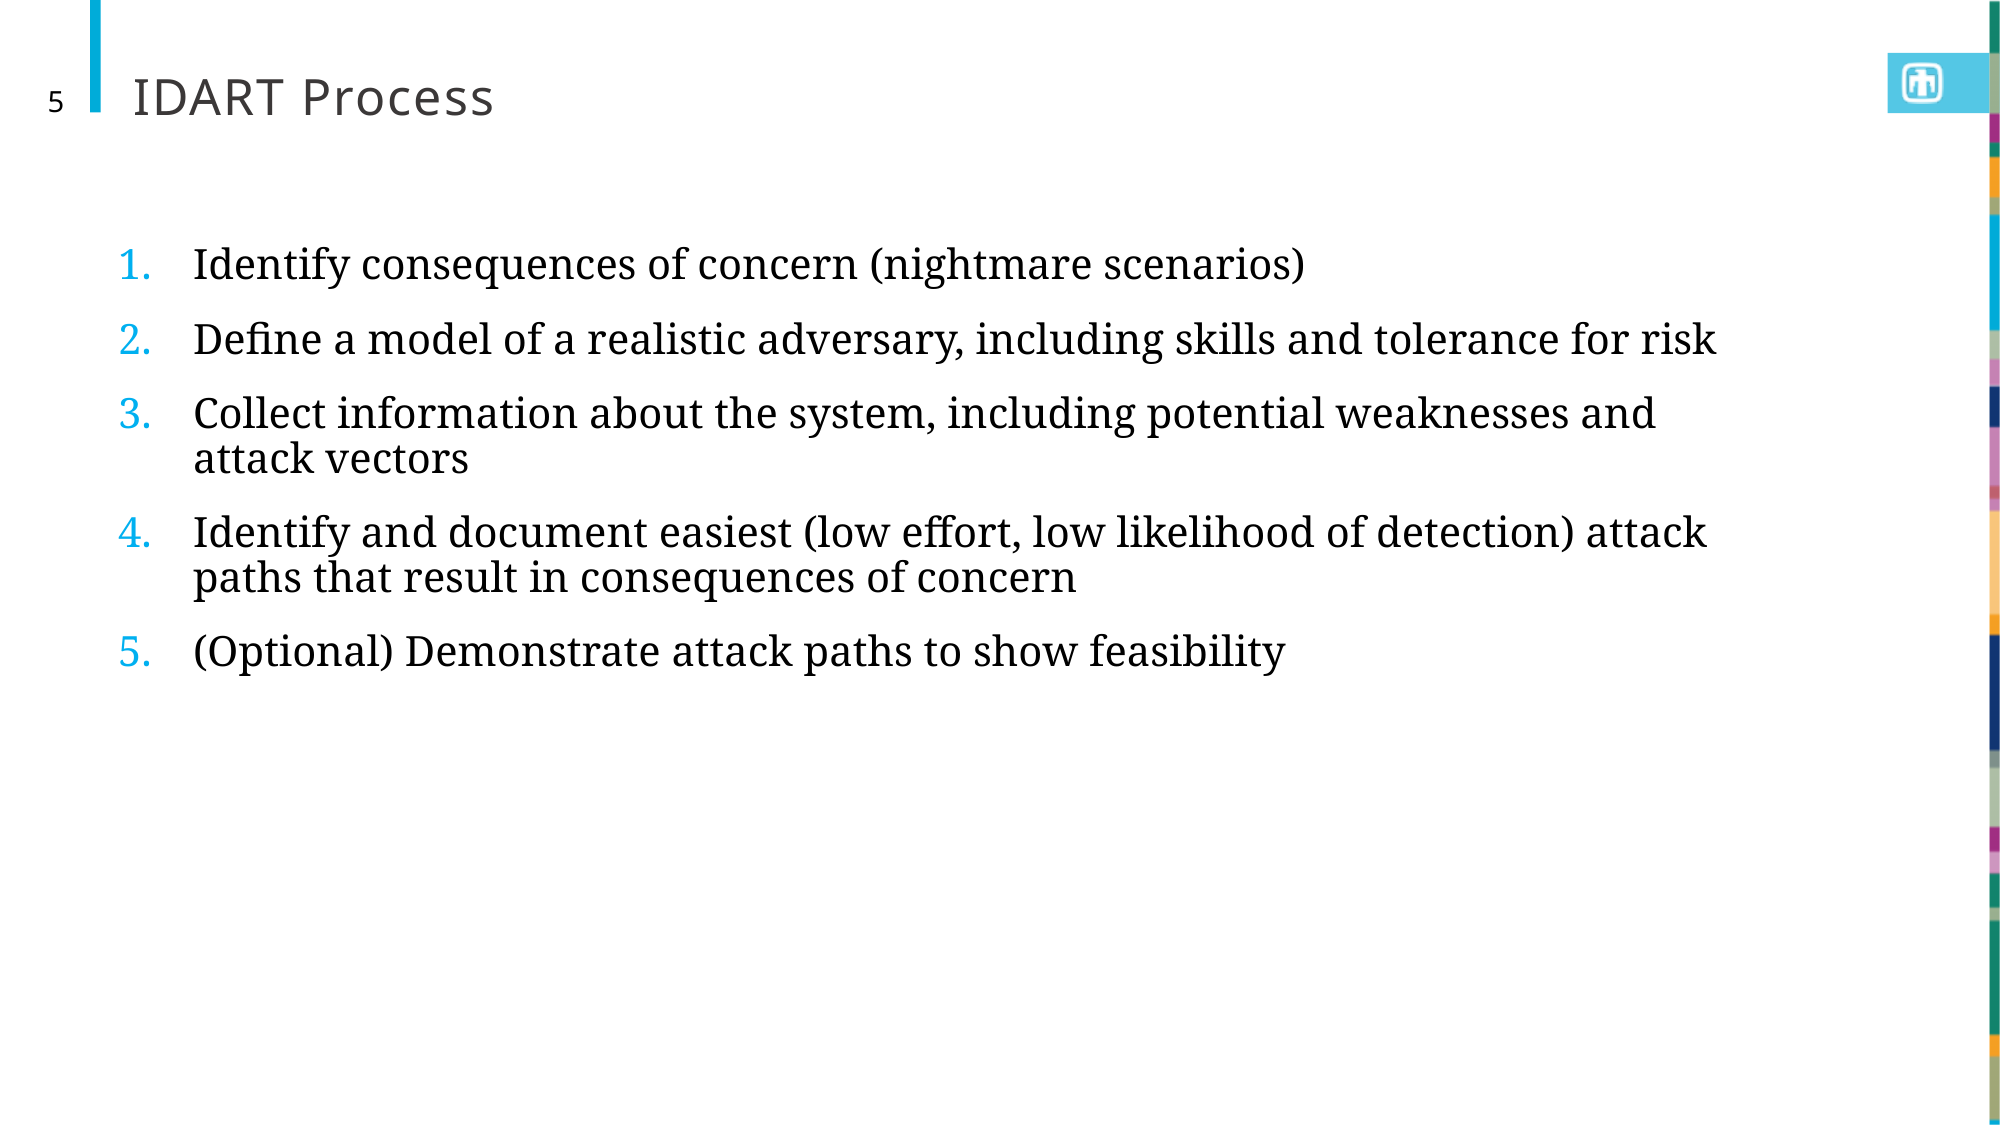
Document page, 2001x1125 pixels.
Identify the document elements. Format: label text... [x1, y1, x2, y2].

picture [1901, 62, 1944, 104]
slide_number 5 [10, 73, 80, 133]
title IDART Process [118, 39, 1769, 133]
list Identify consequences of concern (nightmare scenarios) Define a model of a realistic adversary, including skills and tolerance for risk Collect information about the system, including potential weaknesses and attack vectors Identify and document easiest (low effort, low likelihood of detection) attack paths that result in consequences of concern (Optional) Demonstrate attack paths to show feasibility [118, 236, 1769, 779]
picture [1990, 330, 1999, 1120]
picture [1990, 1, 1999, 215]
